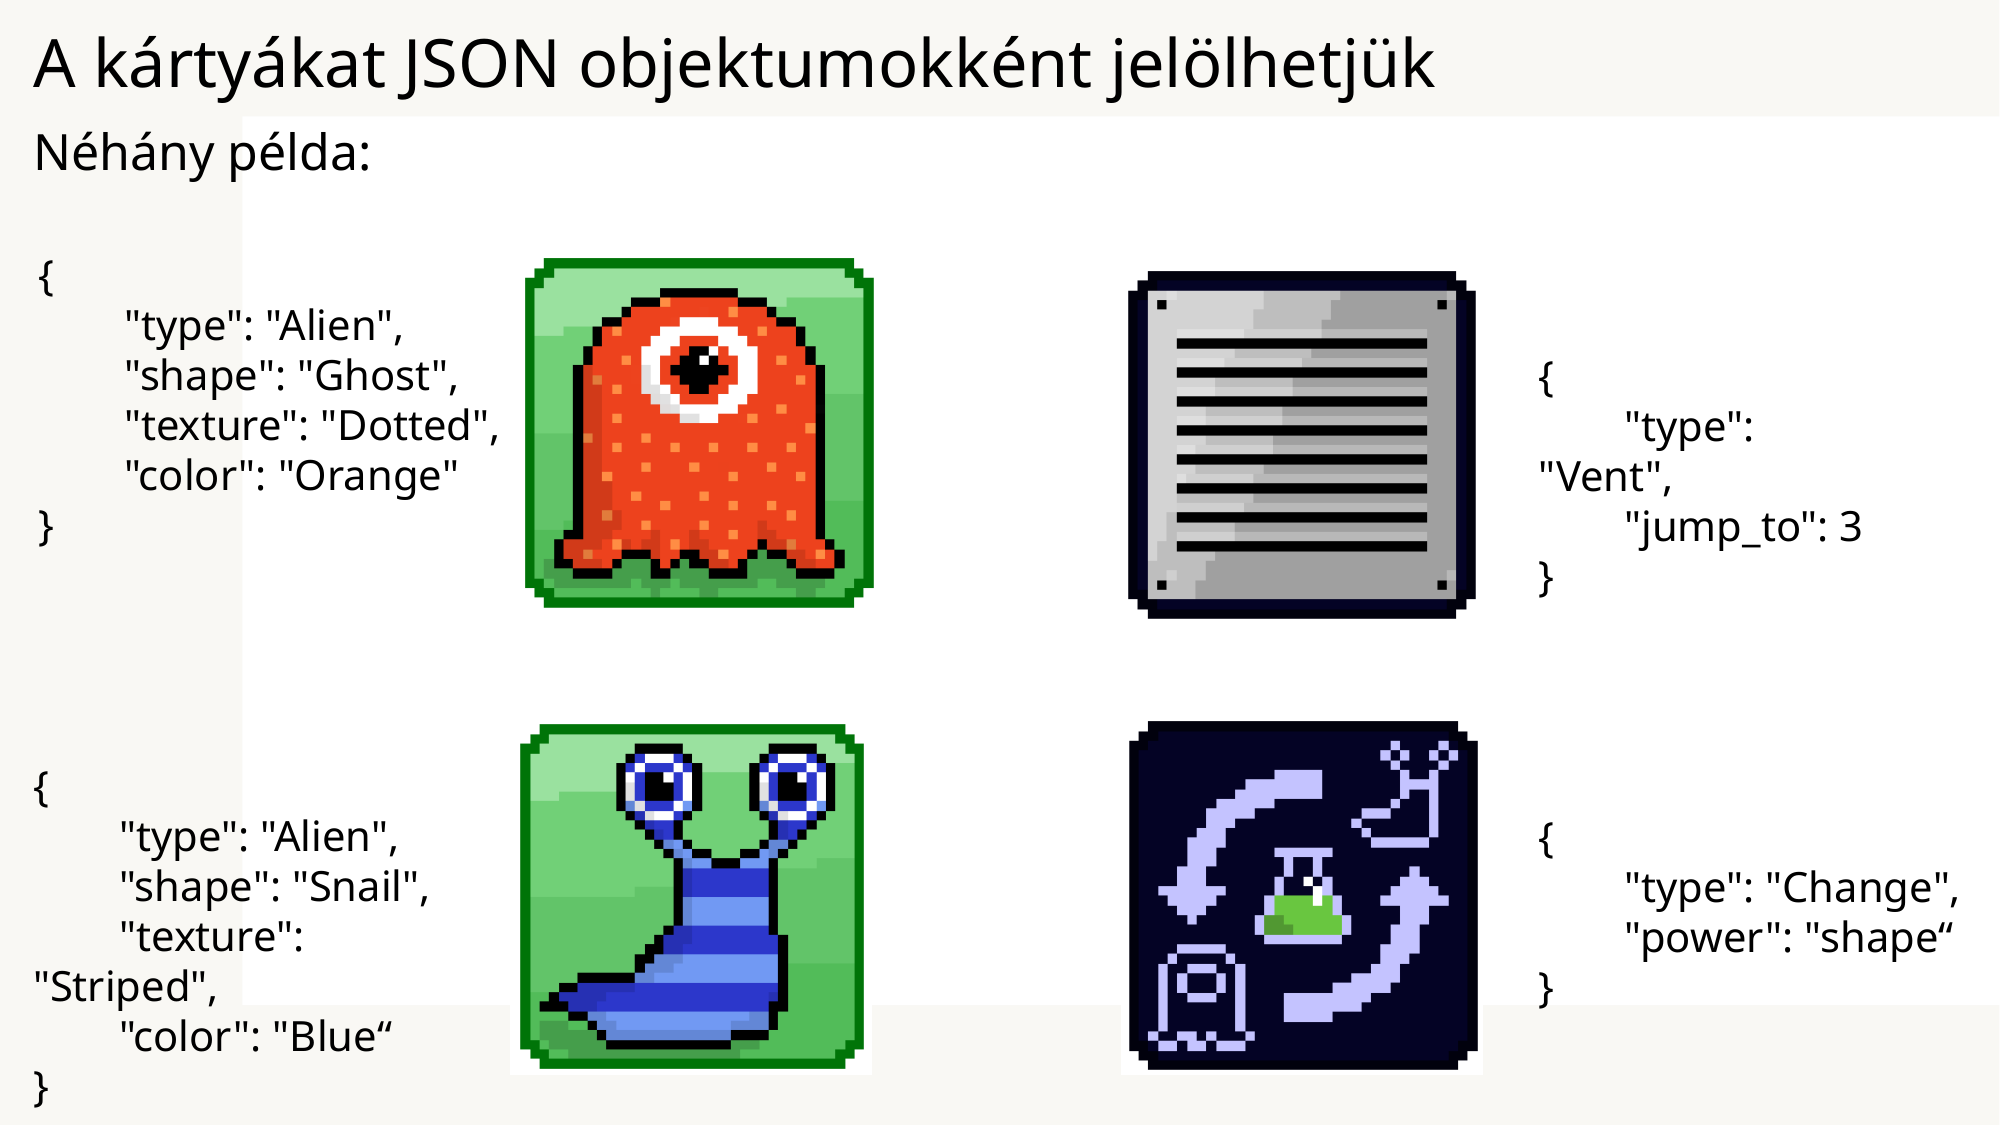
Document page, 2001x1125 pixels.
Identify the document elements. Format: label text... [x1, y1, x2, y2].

text_box { "type": "Alien", "shape": "Ghost", "texture": "Dotted", "color": "Orange" } [23, 241, 521, 557]
text_box { "type": "Vent", "jump_to": 3 } [1523, 342, 1914, 608]
picture [521, 256, 879, 614]
text_box { "type": "Change", "power": "shape“ } [1523, 803, 2000, 1018]
text_box A kártyákat JSON objektumokként jelölhetjük [18, 13, 1550, 109]
text_box Néhány példa: [18, 113, 1021, 189]
text_box { "type": "Alien", "shape": "Snail", "texture": "Striped", "color": "Blue“ } [18, 752, 511, 1118]
picture [510, 717, 872, 1076]
picture [1121, 268, 1483, 625]
picture [1121, 718, 1483, 1075]
